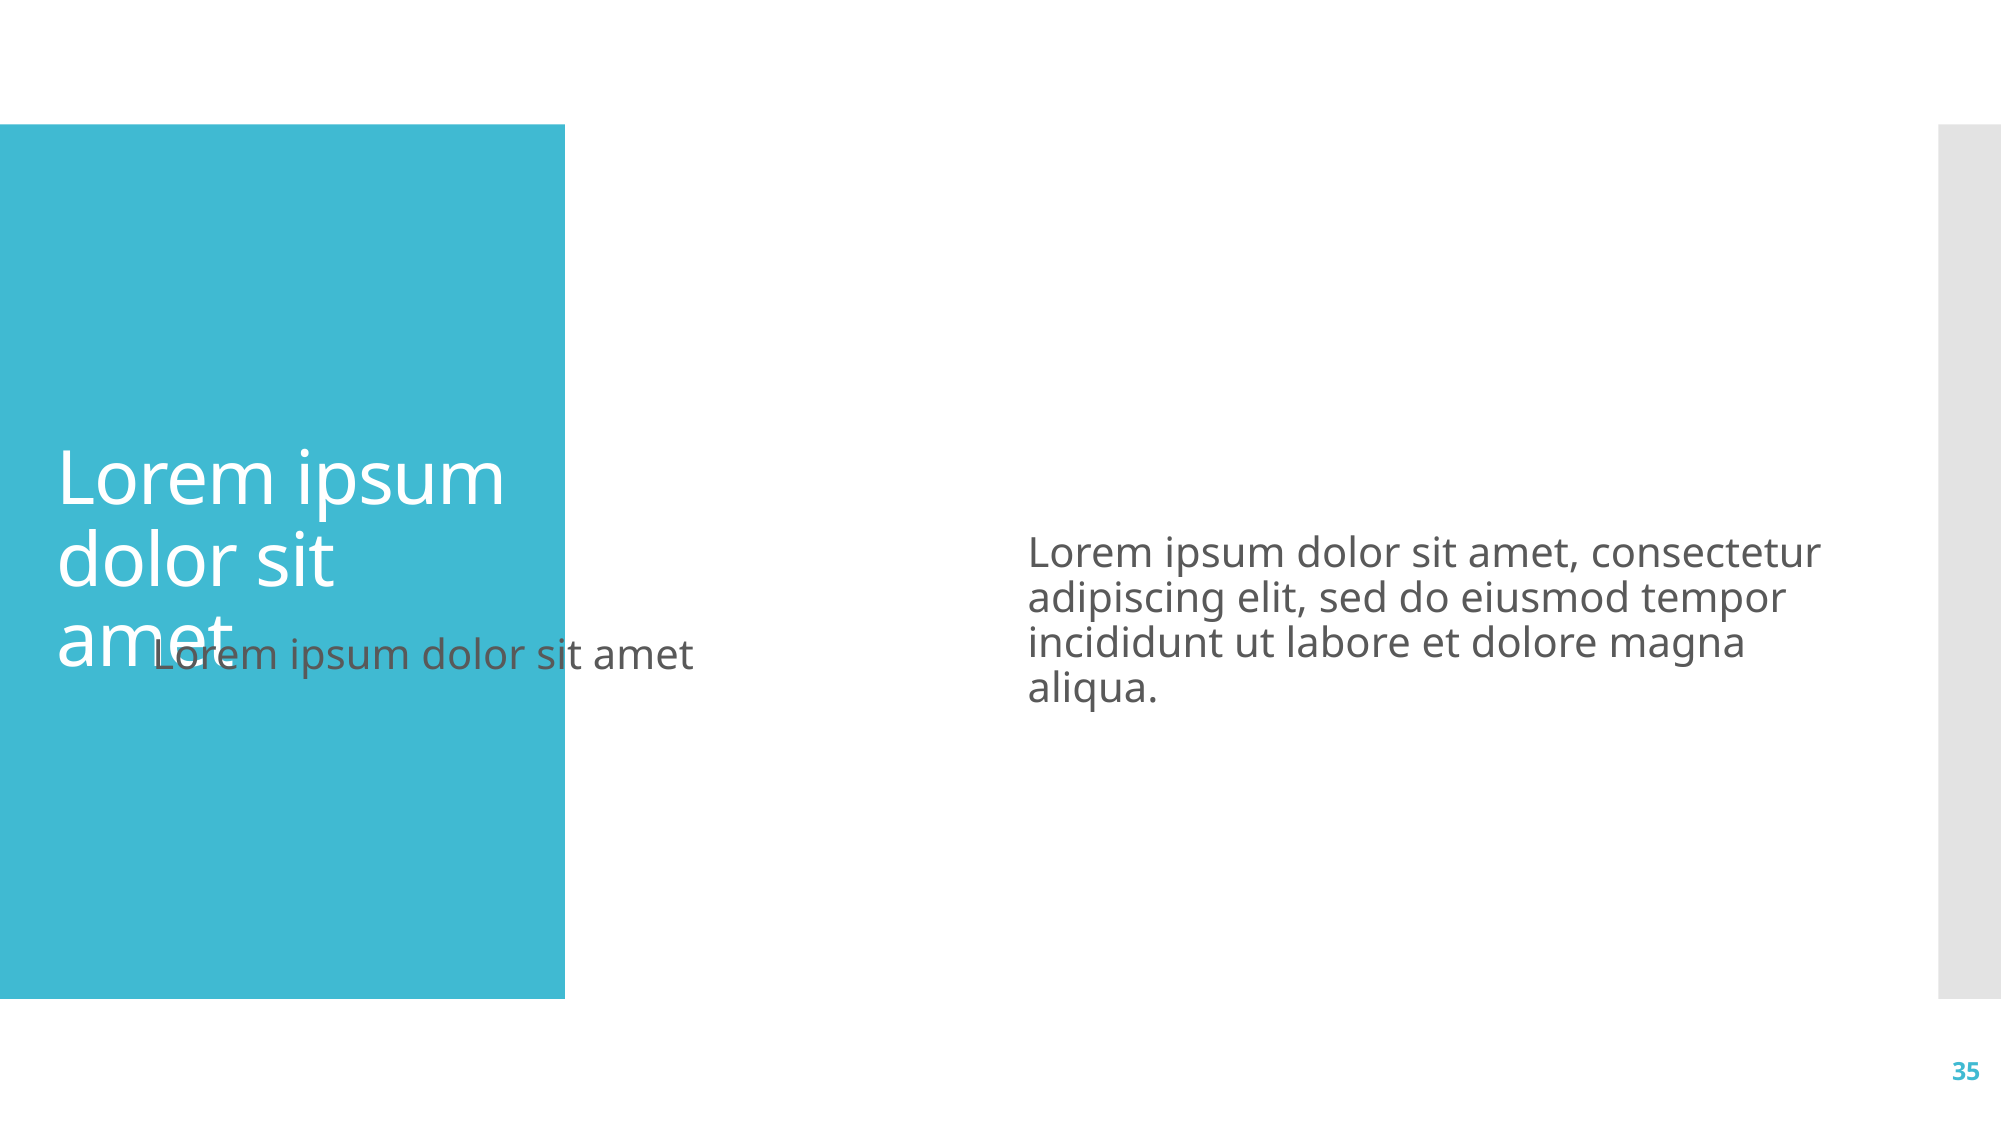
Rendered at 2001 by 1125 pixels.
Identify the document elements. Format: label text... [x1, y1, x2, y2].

list Lorem ipsum dolor sit amet, consectetur adipiscing elit, sed do eiusmod tempor incididunt ut labore et dolore magna aliqua. [1012, 299, 1863, 1014]
title Lorem ipsum dolor sit amet [41, 184, 525, 940]
slide_number 35 [1744, 1042, 1996, 1103]
list Lorem ipsum dolor sit amet [137, 299, 988, 1014]
